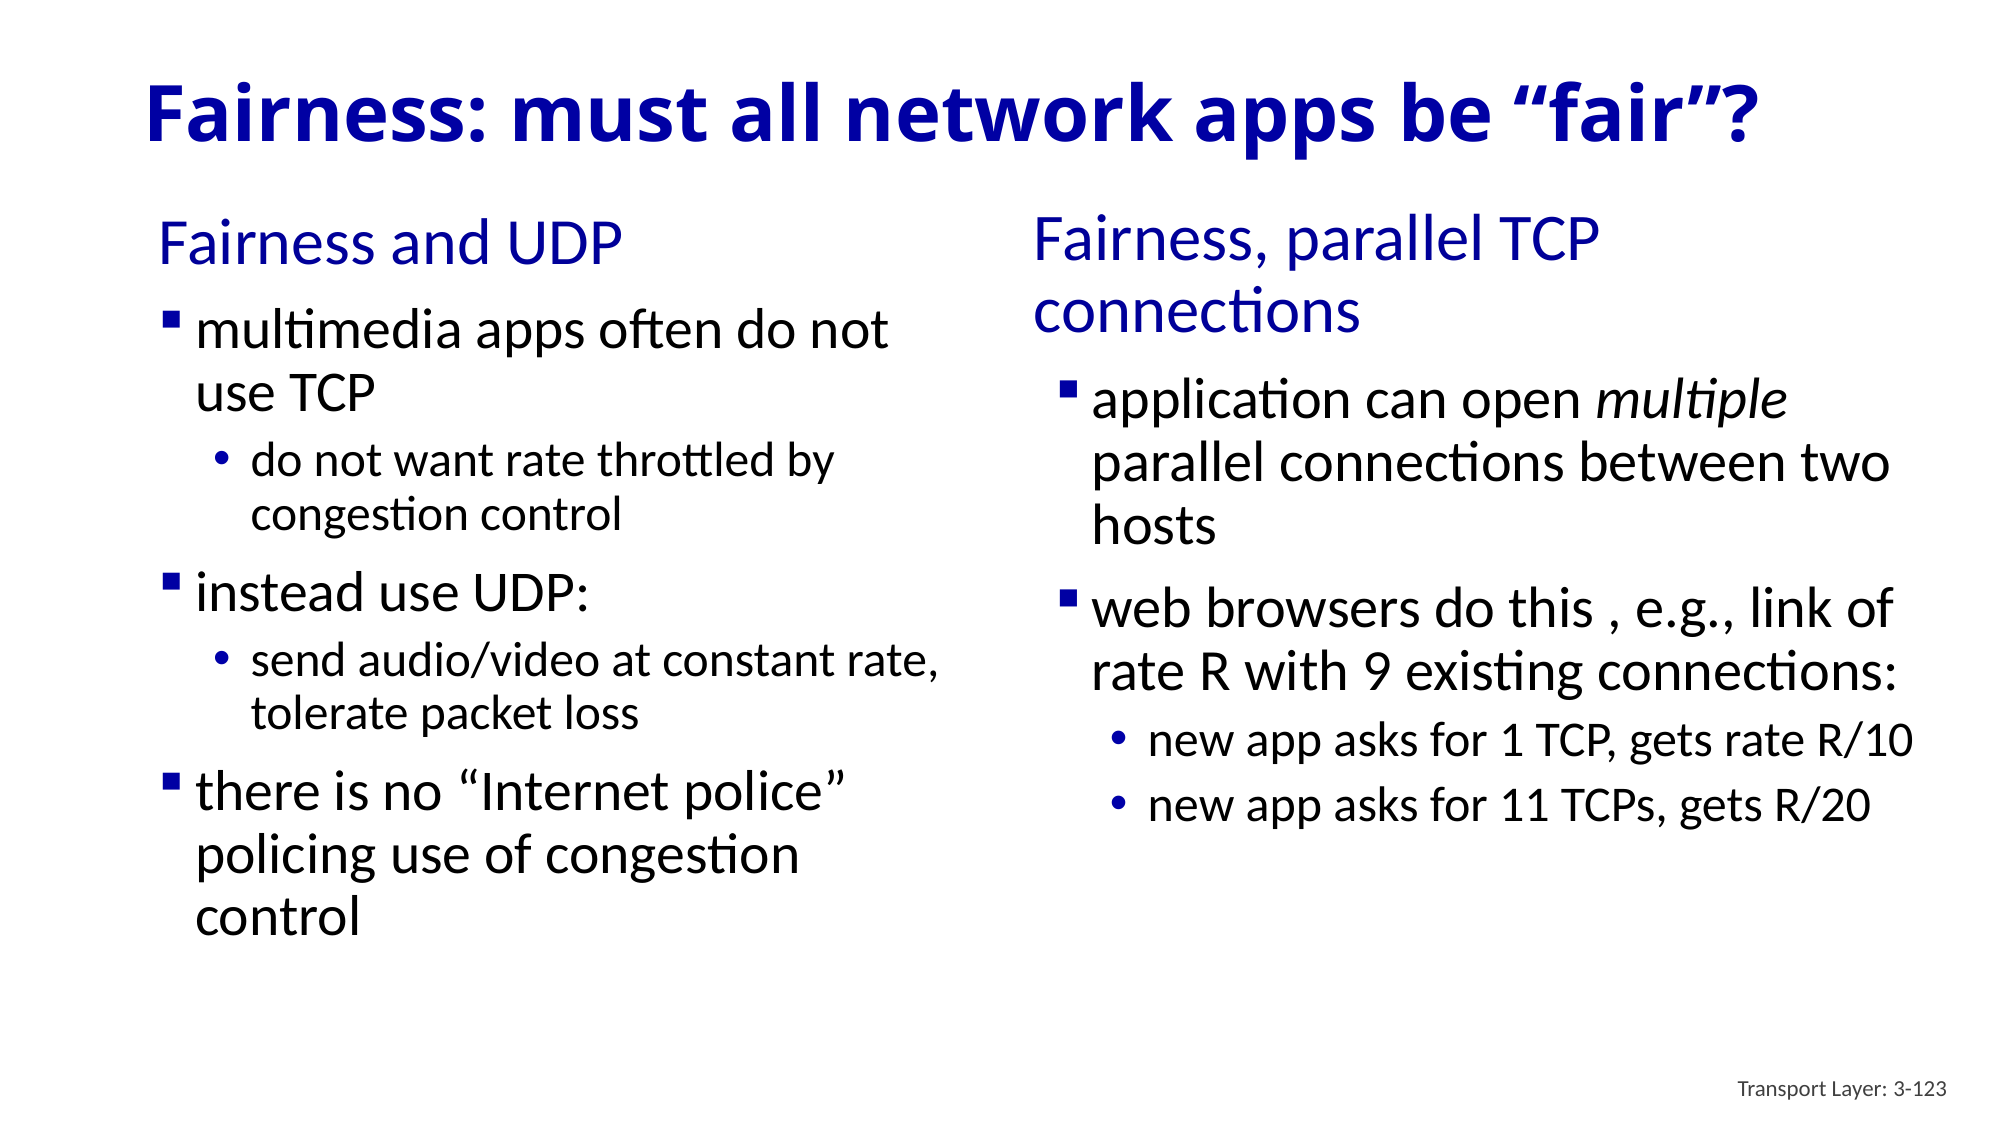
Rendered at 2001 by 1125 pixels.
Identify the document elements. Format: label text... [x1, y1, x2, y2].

title Fairness: must all network apps be “fair”? [128, 42, 1906, 190]
text_box Fairness and UDP multimedia apps often do not use TCP do not want rate throttled by congestion control instead use UDP: send audio/video at constant rate, tolerate packet loss there is no “Internet police” policing use of congestion control [122, 199, 977, 963]
text_box Fairness, parallel TCP connections application can open multiple parallel connections between two hosts web browsers do this , e.g., link of rate R with 9 existing connections: new app asks for 1 TCP, gets rate R/10 new app asks for 11 TCPs, gets R/20 [1018, 195, 1934, 1027]
slide_number Transport Layer: 3-123 [1512, 1056, 1963, 1117]
